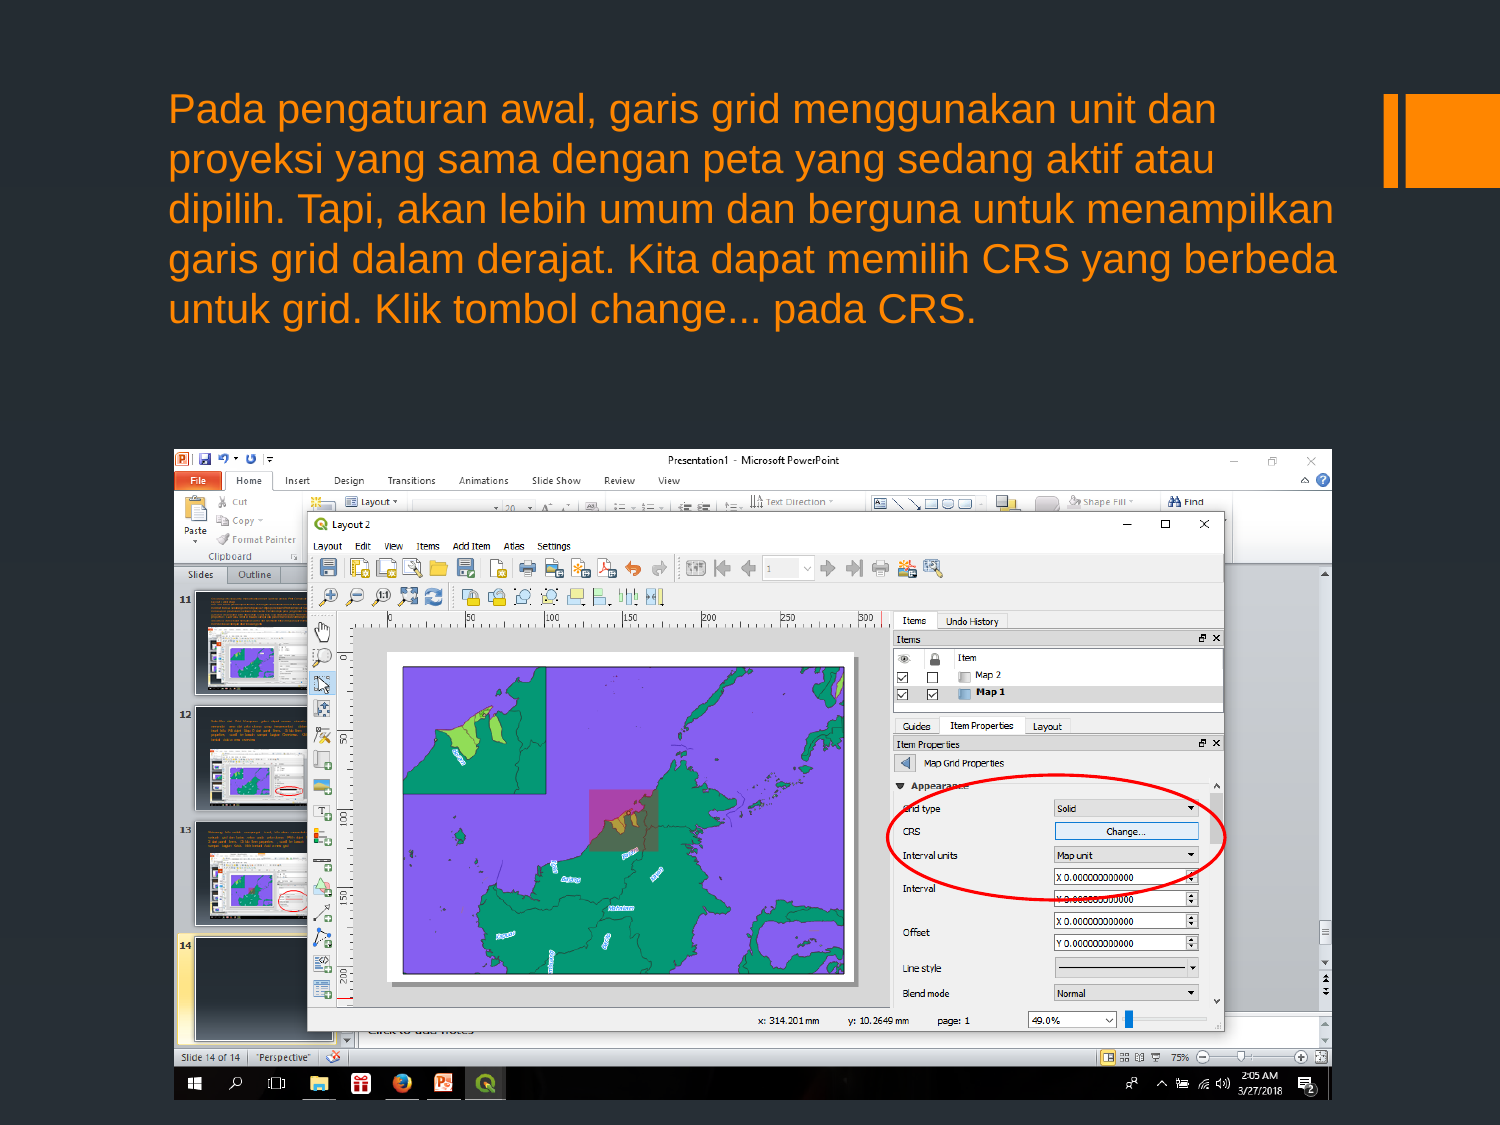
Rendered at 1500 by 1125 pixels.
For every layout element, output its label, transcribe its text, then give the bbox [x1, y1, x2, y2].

picture [174, 449, 1332, 1101]
title Pada pengaturan awal, garis grid menggunakan unit dan proyeksi yang sama dengan peta yang sedang aktif atau dipilih. Tapi, akan lebih umum dan berguna untuk menampilkan garis grid dalam derajat. Kita dapat memilih CRS yang berbeda untuk grid. Klik tombol change... pada CRS. [153, 149, 1354, 340]
